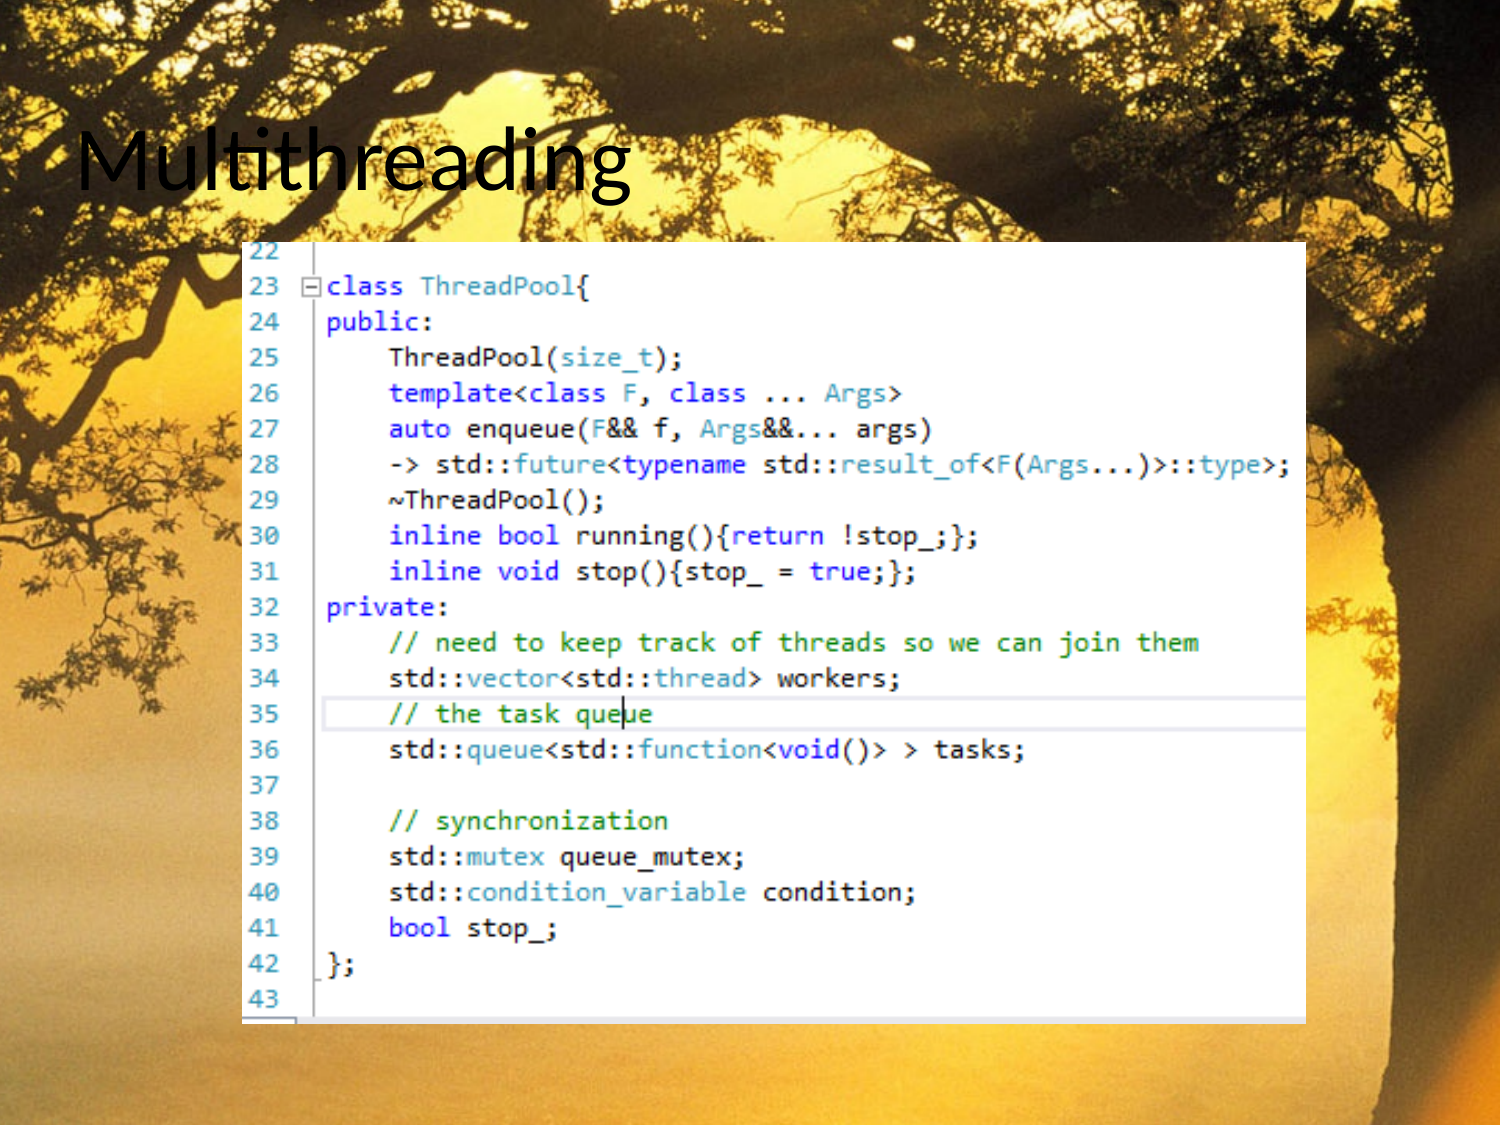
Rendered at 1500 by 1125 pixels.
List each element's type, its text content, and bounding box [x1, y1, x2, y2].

picture [0, 0, 1500, 1125]
text_box Multithreading [60, 60, 1410, 248]
